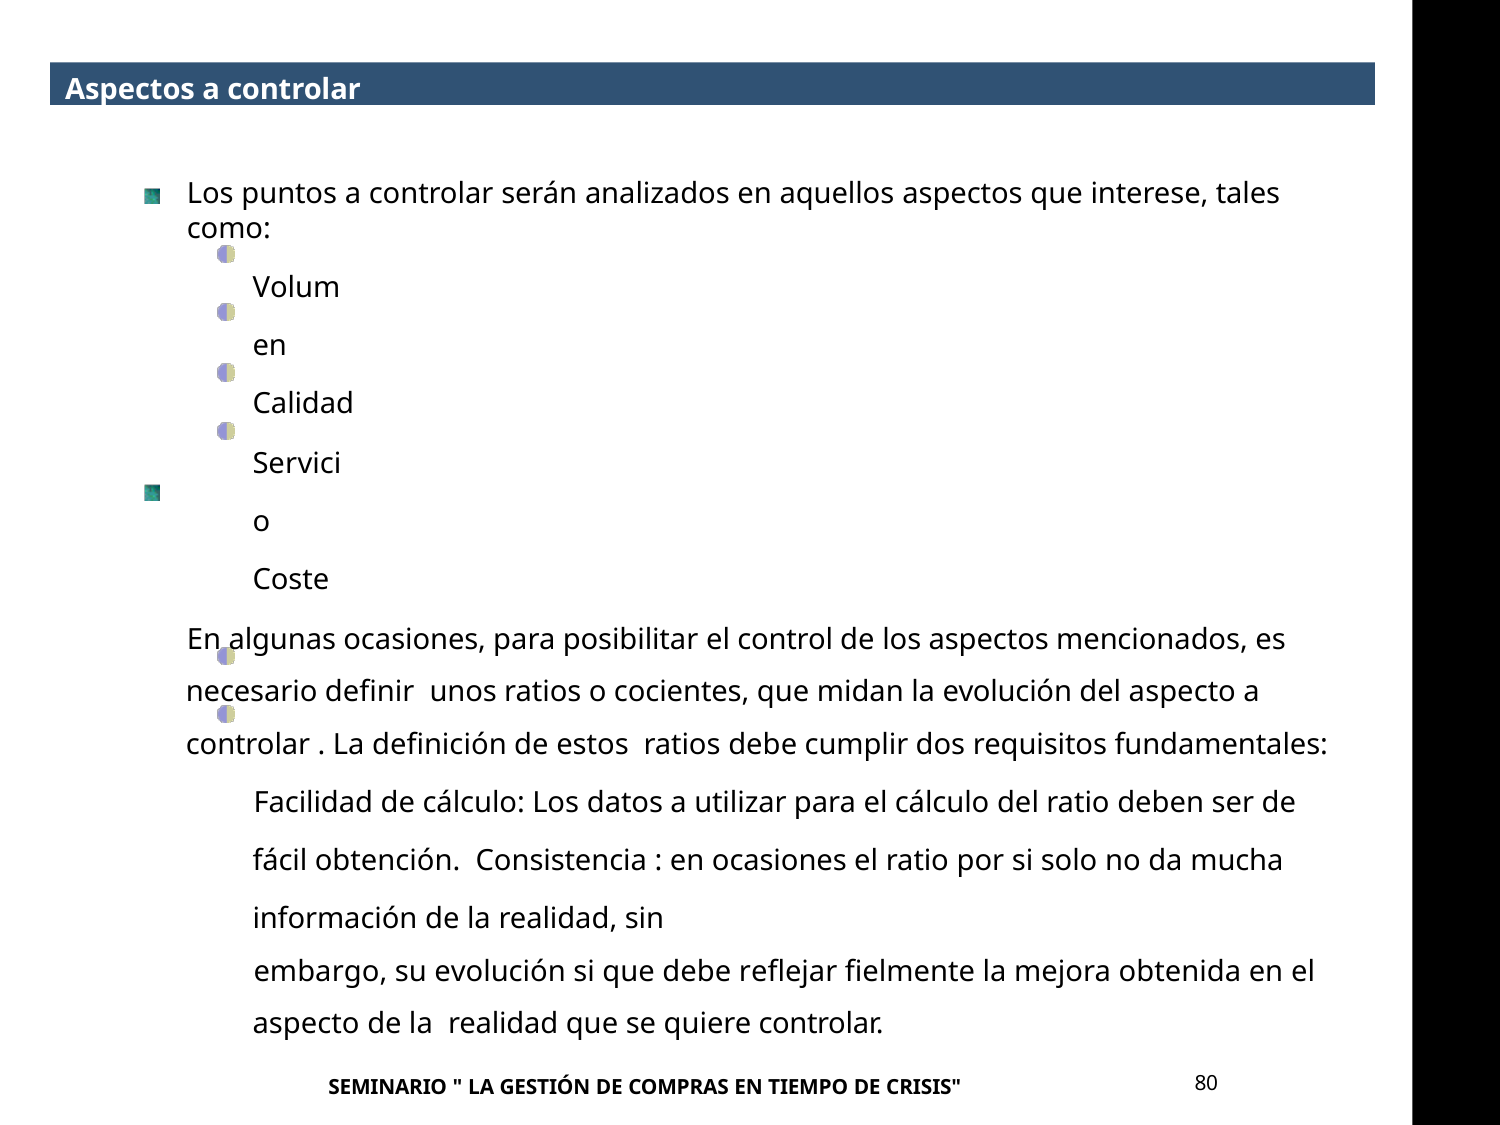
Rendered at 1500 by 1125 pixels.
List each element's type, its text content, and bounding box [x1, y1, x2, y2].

picture [214, 703, 235, 724]
picture [214, 301, 235, 322]
slide_number 79 [1177, 1068, 1224, 1125]
text_box Los puntos a controlar serán analizados en aquellos aspectos que interese, tales como: Volumen Calidad Servicio Coste En algunas ocasiones, para posibilitar el control de los aspectos mencionados, es necesario definir unos ratios o cocientes, que midan la evolución del aspecto a controlar . La definición de estos ratios debe cumplir dos requisitos fundamentales: Facilidad de cálculo: Los datos a utilizar para el cálculo del ratio deben ser de fácil obtención. Consistencia : en ocasiones el ratio por si solo no da mucha información de la realidad, sin embargo, su evolución si que debe reflejar fielmente la mejora obtenida en el aspecto de la realidad que se quiere controlar. [183, 172, 1349, 1040]
footer SEMINARIO " LA GESTIÓN DE COMPRAS EN TIEMPO DE CRISIS" [326, 1073, 1008, 1125]
picture [214, 645, 235, 665]
picture [214, 361, 235, 382]
picture [139, 183, 160, 204]
picture [139, 480, 160, 501]
picture [214, 420, 235, 440]
text_box Aspectos a controlar [50, 62, 1375, 105]
picture [214, 242, 235, 263]
